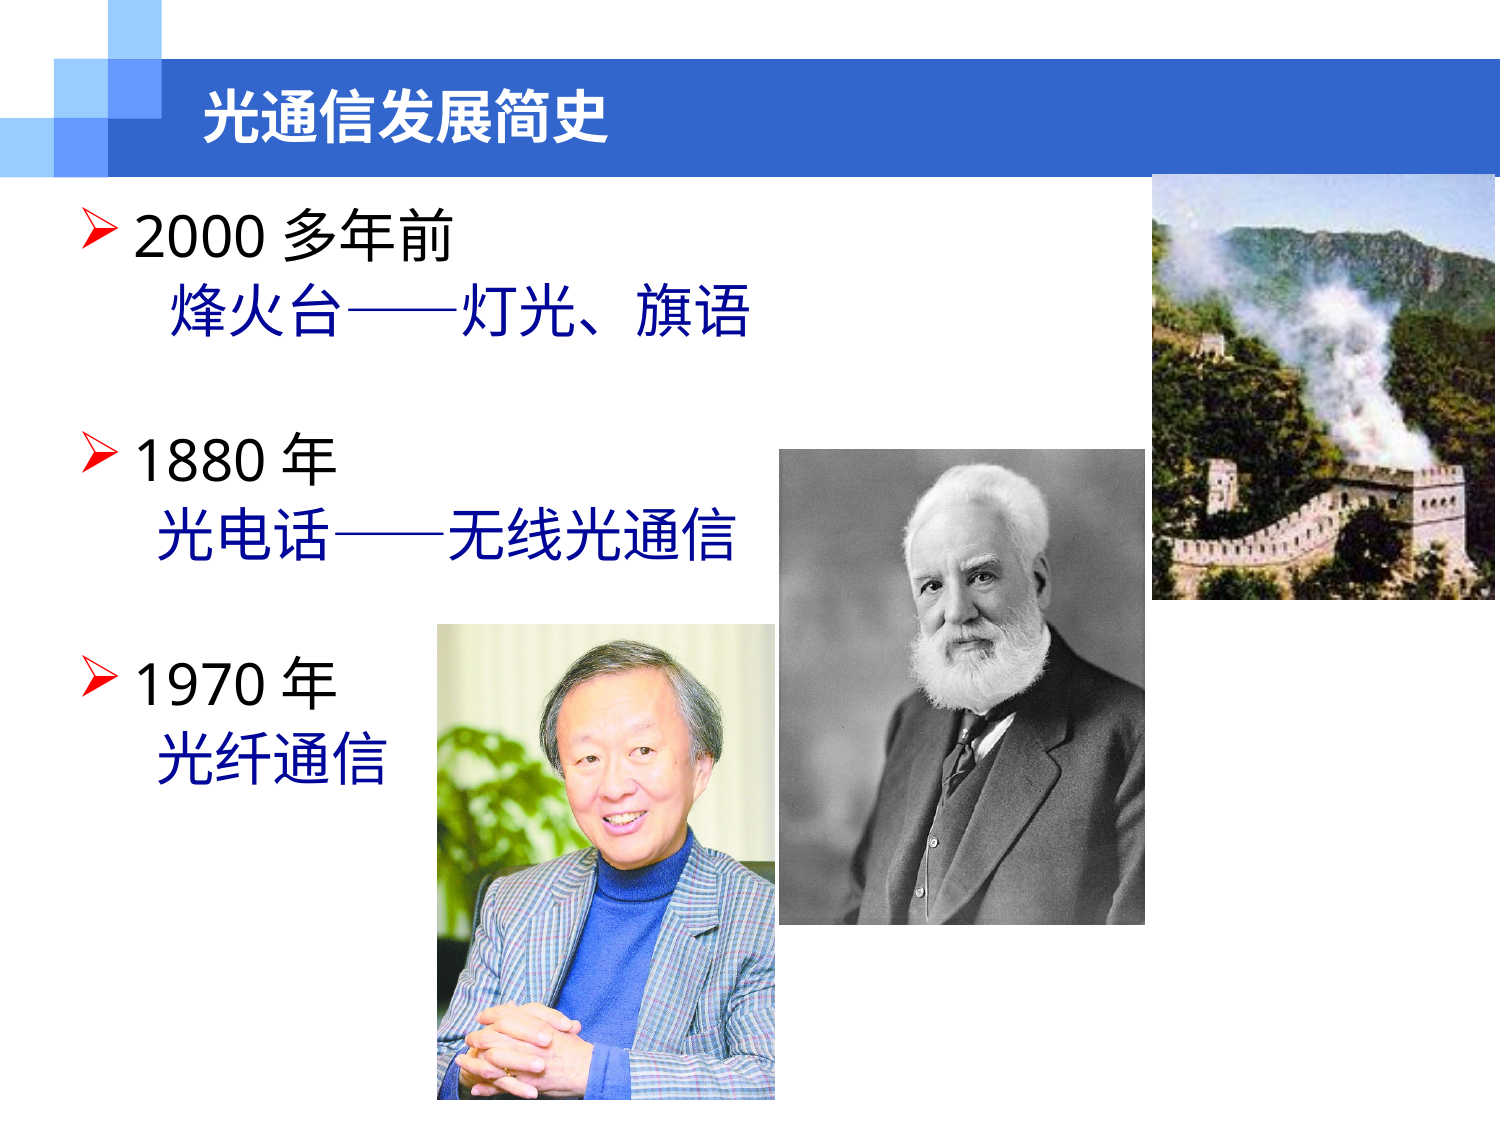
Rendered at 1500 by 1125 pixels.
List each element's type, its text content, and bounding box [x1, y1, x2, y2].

picture [1152, 174, 1495, 600]
list 2000多年前 烽火台——灯光、旗语 1880年 光电话——无线光通信 1970年 光纤通信 [62, 200, 938, 861]
title 光通信发展简史 [187, 75, 1400, 155]
picture [437, 624, 775, 1100]
picture [779, 449, 1145, 925]
